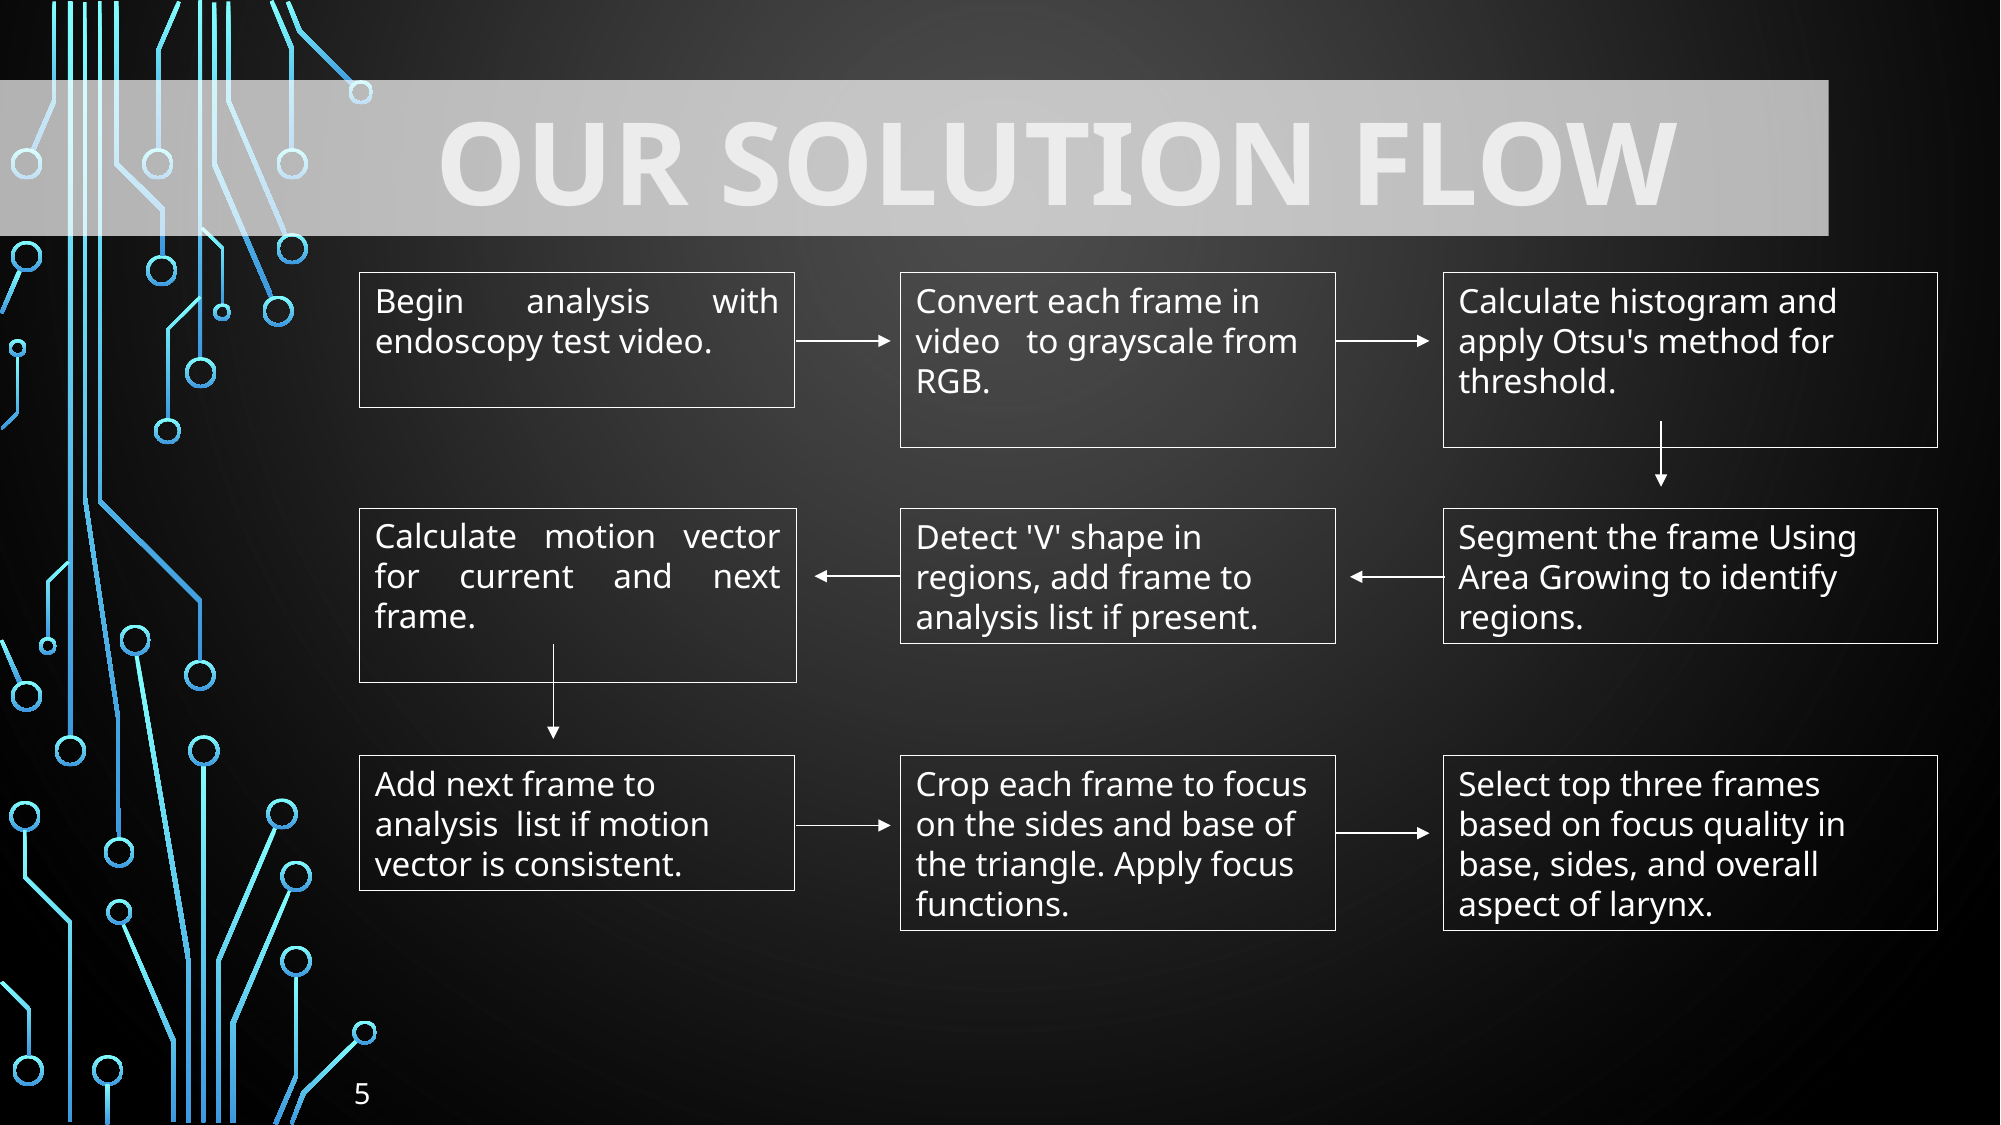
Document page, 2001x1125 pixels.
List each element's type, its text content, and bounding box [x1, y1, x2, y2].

text_box Convert each frame in video to grayscale from RGB. [900, 272, 1336, 448]
picture [15, 245, 38, 268]
picture [108, 841, 130, 864]
text_box Our Solution flow [0, 80, 1829, 236]
picture [150, 259, 174, 282]
picture [188, 663, 212, 687]
picture [266, 299, 290, 323]
picture [158, 422, 177, 440]
text_box Calculate motion vector for current and next frame. [359, 508, 797, 683]
text_box Add next frame to analysis list if motion vector is consistent. [359, 755, 795, 891]
picture [356, 1024, 373, 1041]
text_box Select top three frames based on focus quality in base, sides, and overall aspect of larynx. [1443, 755, 1938, 931]
picture [189, 361, 213, 385]
text_box Detect 'V' shape in regions, add frame to analysis list if present. [900, 508, 1336, 644]
picture [15, 684, 38, 708]
picture [43, 641, 53, 651]
picture [217, 307, 227, 317]
text_box Crop each frame to focus on the sides and base of the triangle. Apply focus functions. [900, 755, 1336, 931]
picture [0, 0, 289, 80]
picture [284, 949, 308, 973]
text_box Begin analysis with endoscopy test video. [359, 272, 795, 408]
picture [0, 0, 2000, 1125]
picture [280, 237, 304, 261]
picture [58, 739, 82, 763]
picture [16, 1059, 40, 1082]
text_box Segment the frame Using Area Growing to identify regions. [1443, 508, 1938, 644]
picture [96, 1059, 120, 1082]
slide_number 5 [339, 1065, 381, 1125]
text_box Calculate histogram and apply Otsu's method for threshold. [1443, 272, 1938, 448]
